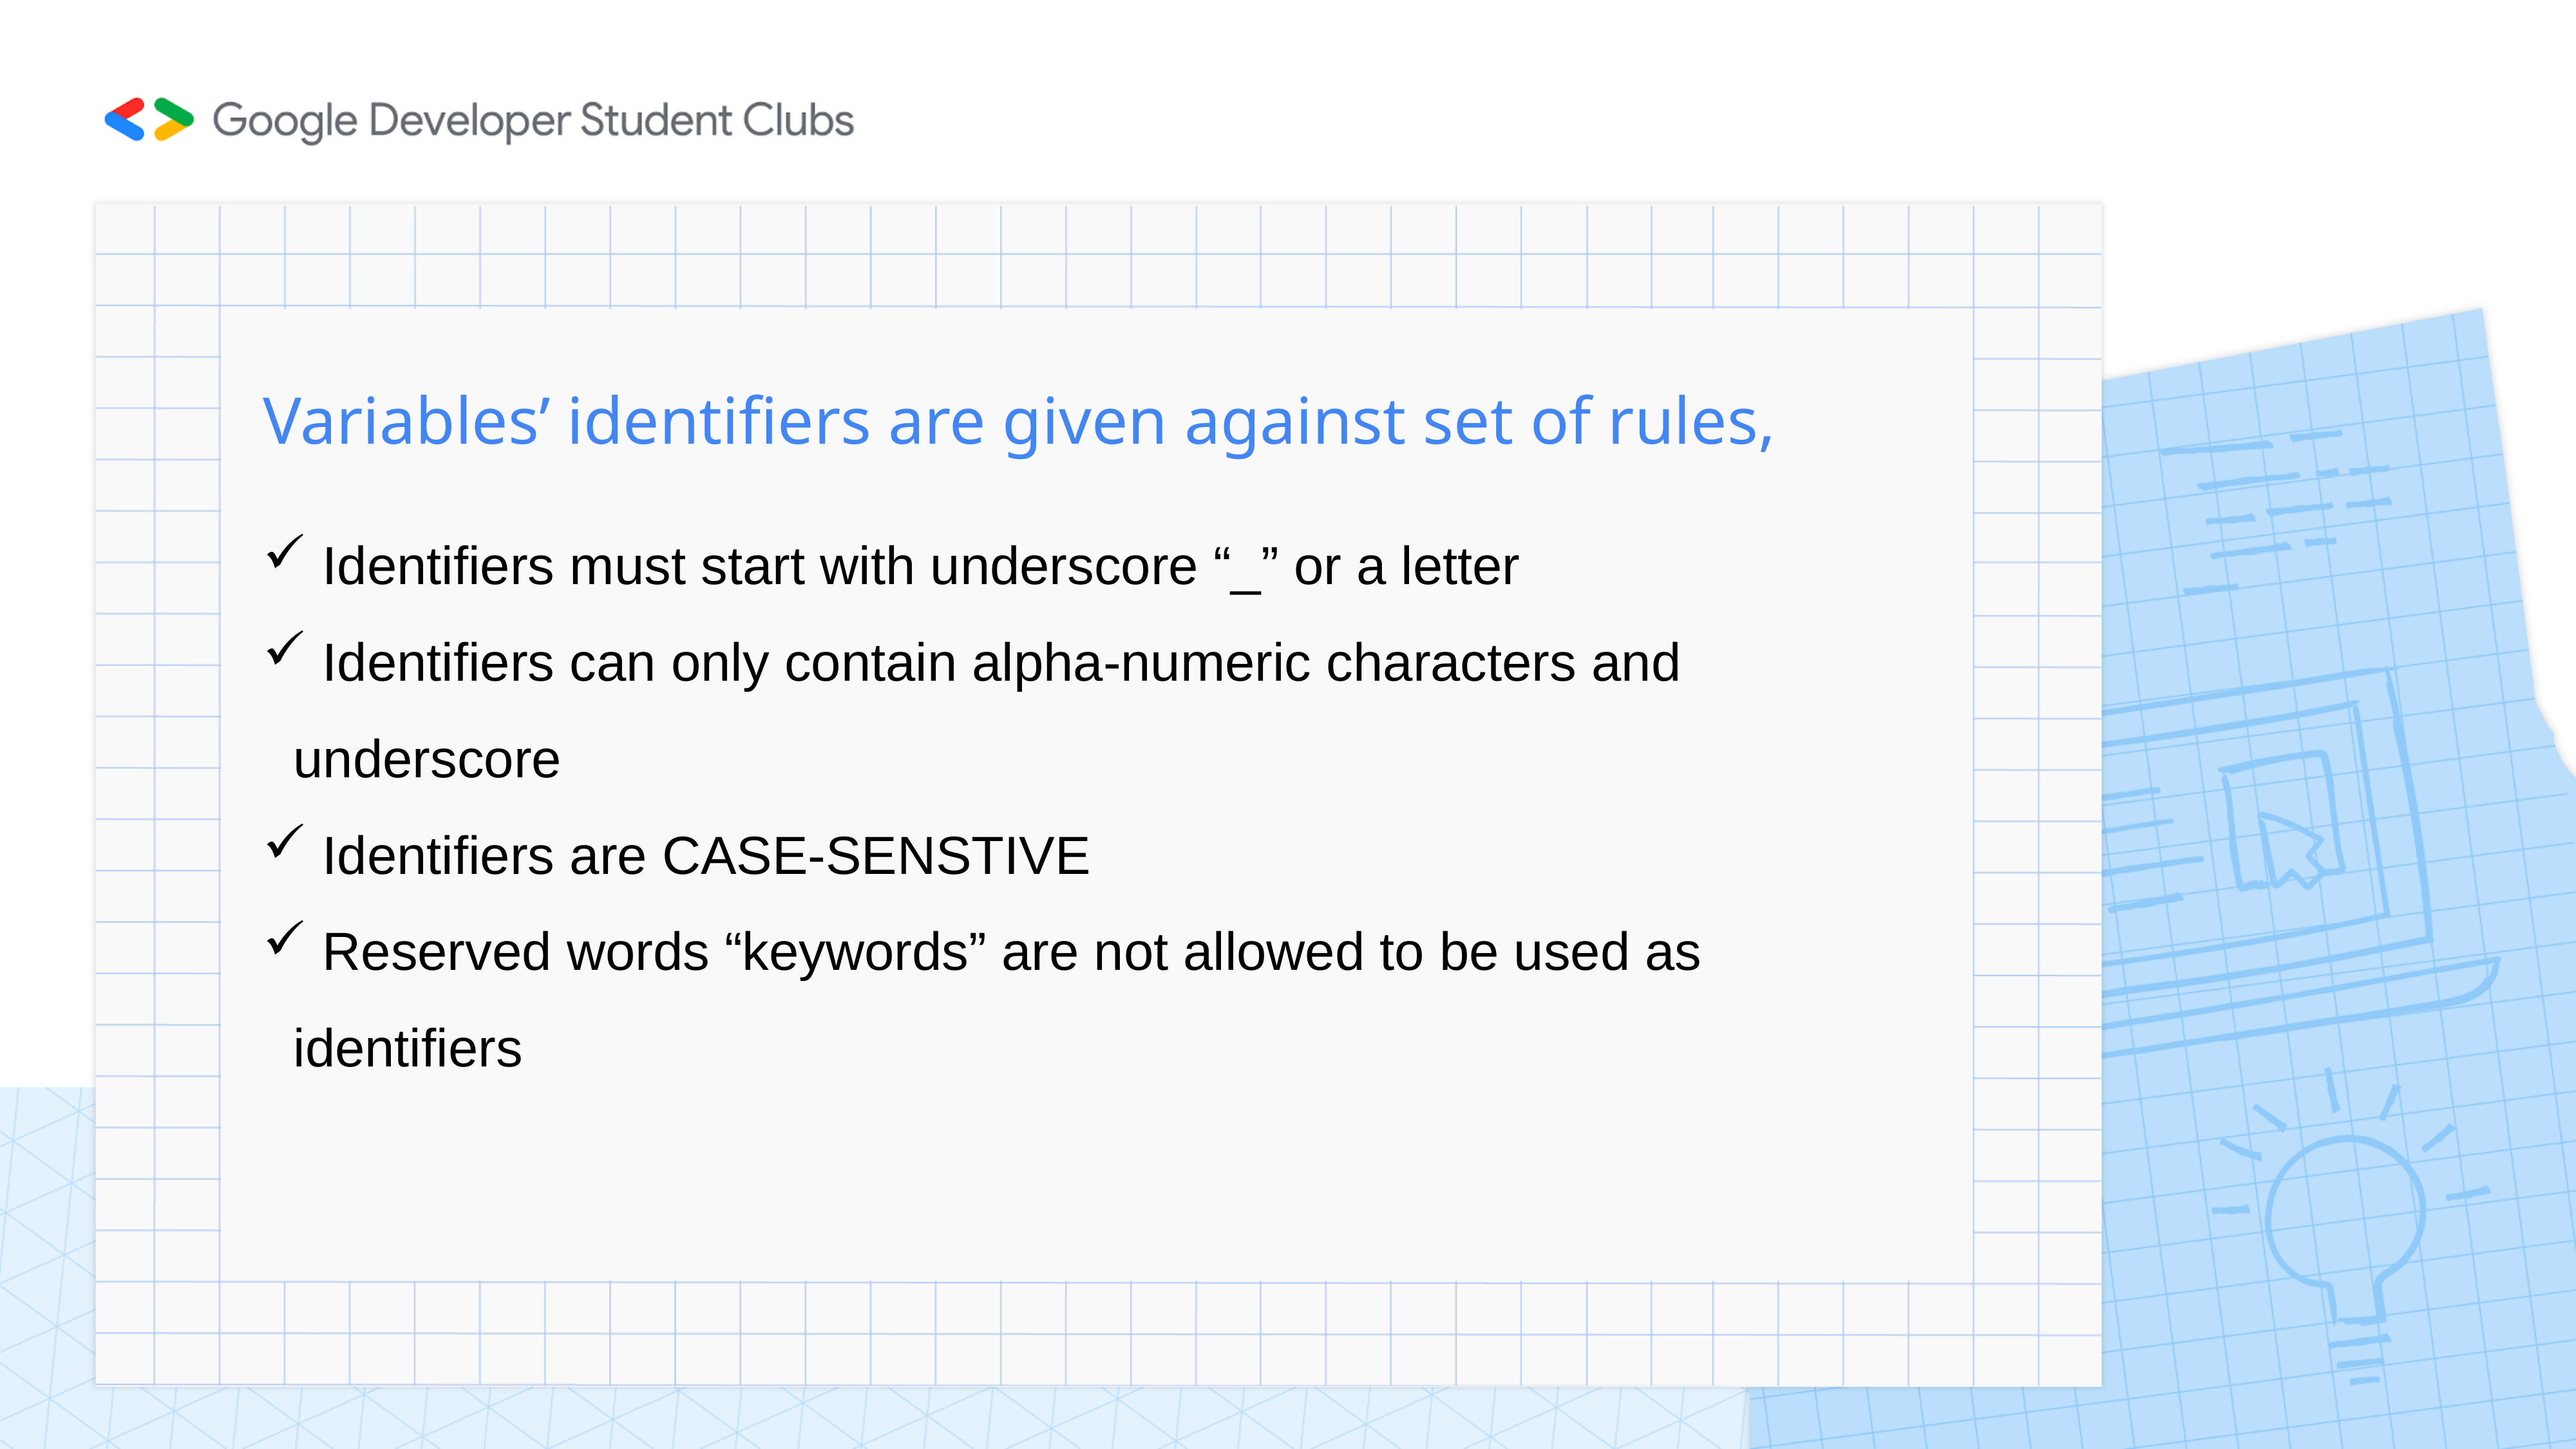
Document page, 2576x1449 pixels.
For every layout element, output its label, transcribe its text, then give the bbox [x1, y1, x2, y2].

picture [0, 0, 2576, 1449]
text_box Identifiers must start with underscore “_” or a letter Identifiers can only contain alpha-numeric characters and underscore Identifiers are CASE-SENSTIVE Reserved words “keywords” are not allowed to be used as identifiers [253, 493, 1896, 1083]
text_box Variables’ identifiers are given against set of rules, [253, 336, 1896, 462]
